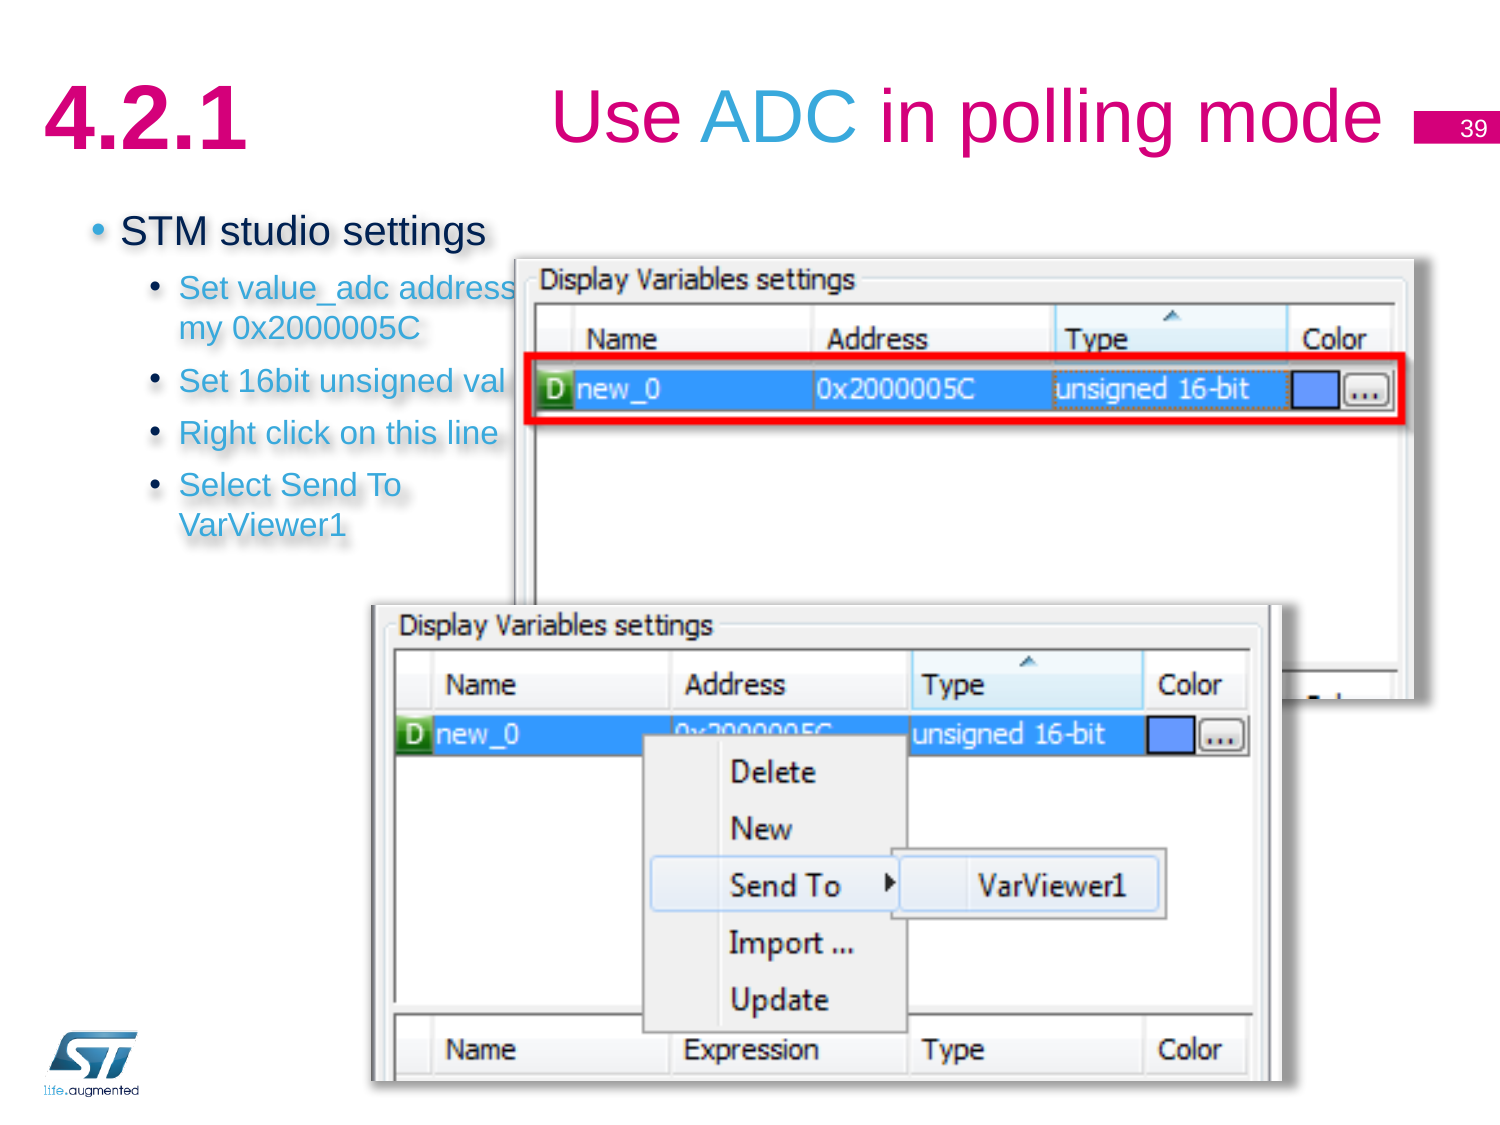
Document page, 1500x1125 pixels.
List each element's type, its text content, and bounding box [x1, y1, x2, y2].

picture [36, 1022, 147, 1103]
slide_number 39 [1413, 111, 1500, 144]
picture [371, 258, 1414, 1081]
title Use ADC in polling mode [74, 18, 1400, 192]
list STM studio settings Set value_adc address my 0x2000005C Set 16bit unsigned val Right click on this line Select Send To VarViewer1 [75, 196, 1500, 1055]
text_box 4.2.1 [29, 19, 313, 207]
